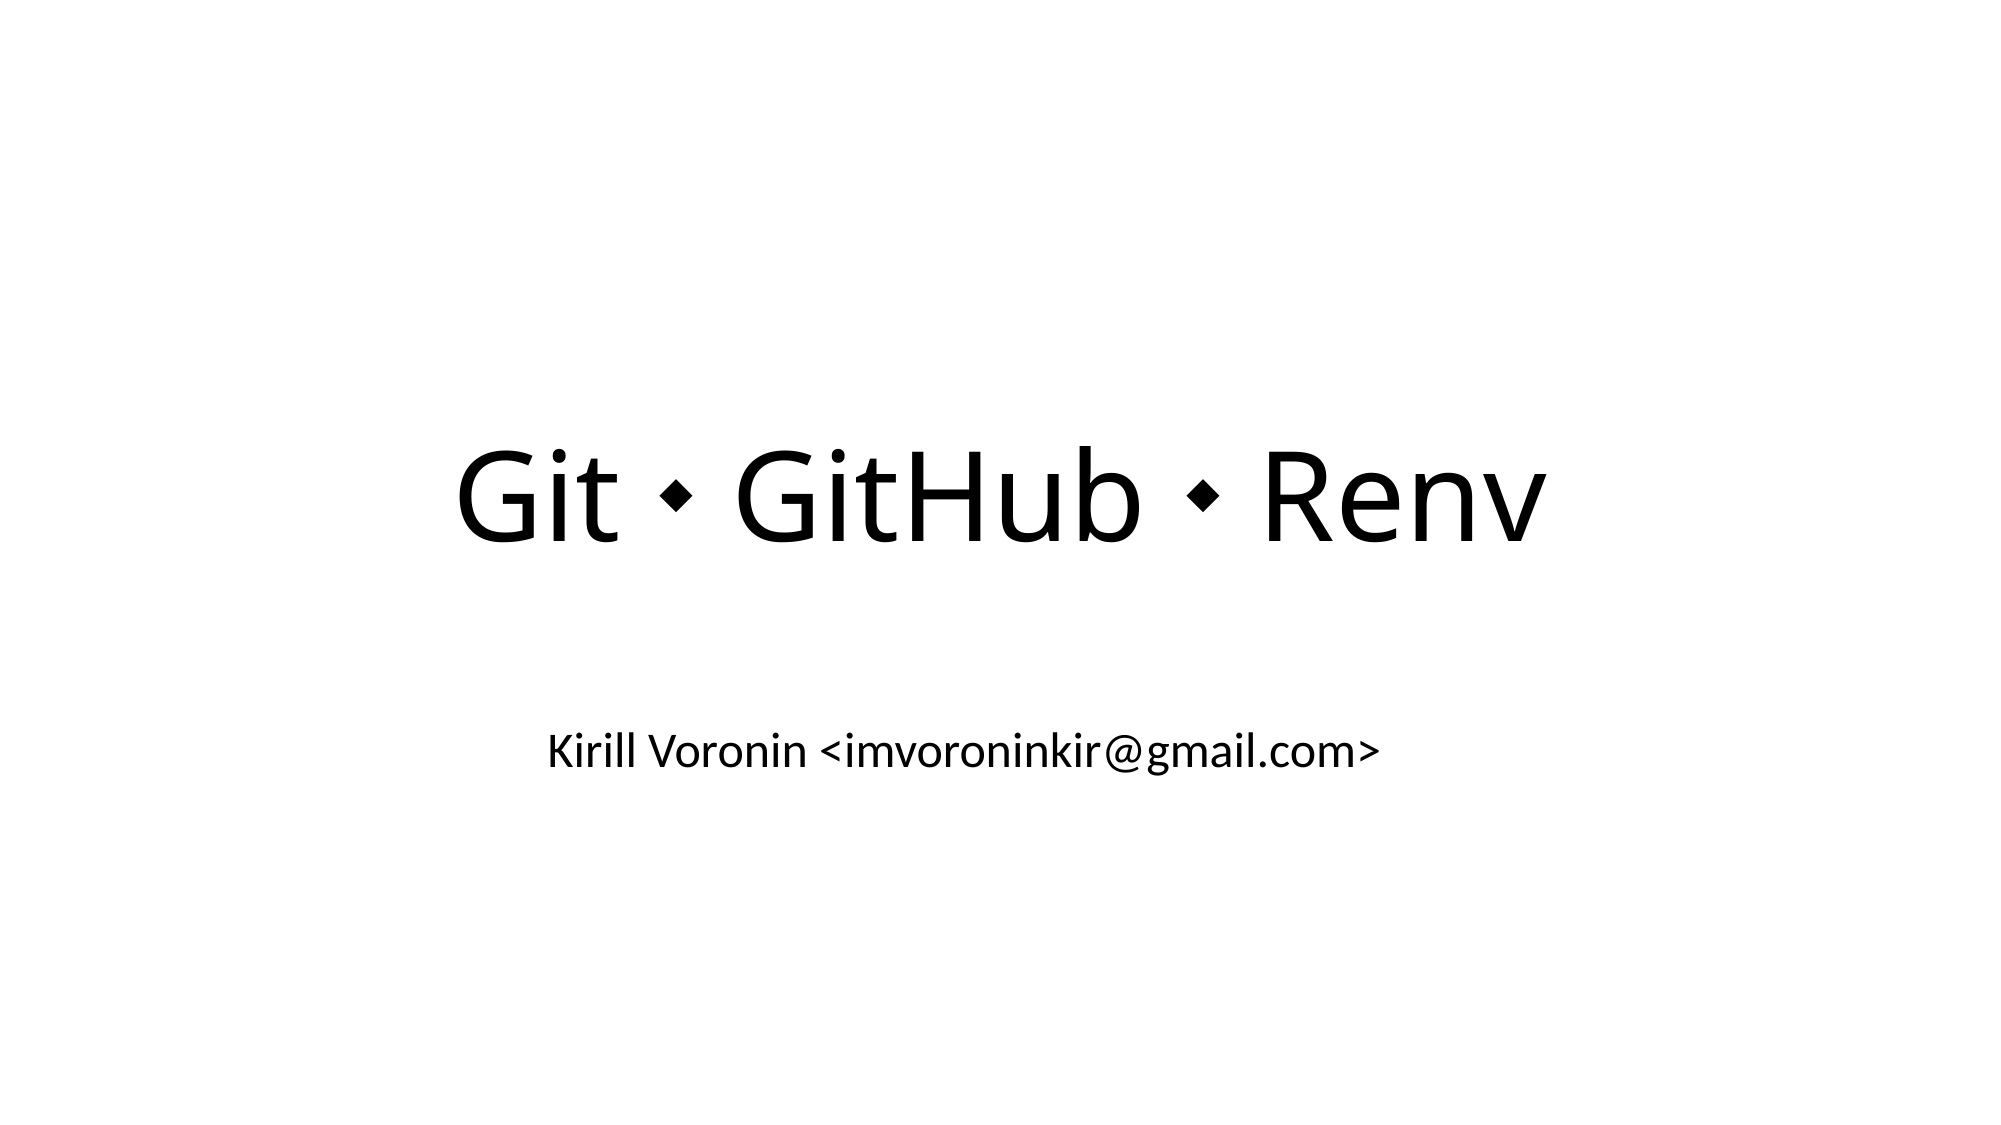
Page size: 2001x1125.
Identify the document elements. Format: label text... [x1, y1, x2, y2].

subtitle Kirill Voronin <imvoroninkir@gmail.com> [214, 716, 1715, 989]
title Git ⬩ GitHub ⬩ Renv [249, 184, 1750, 576]
